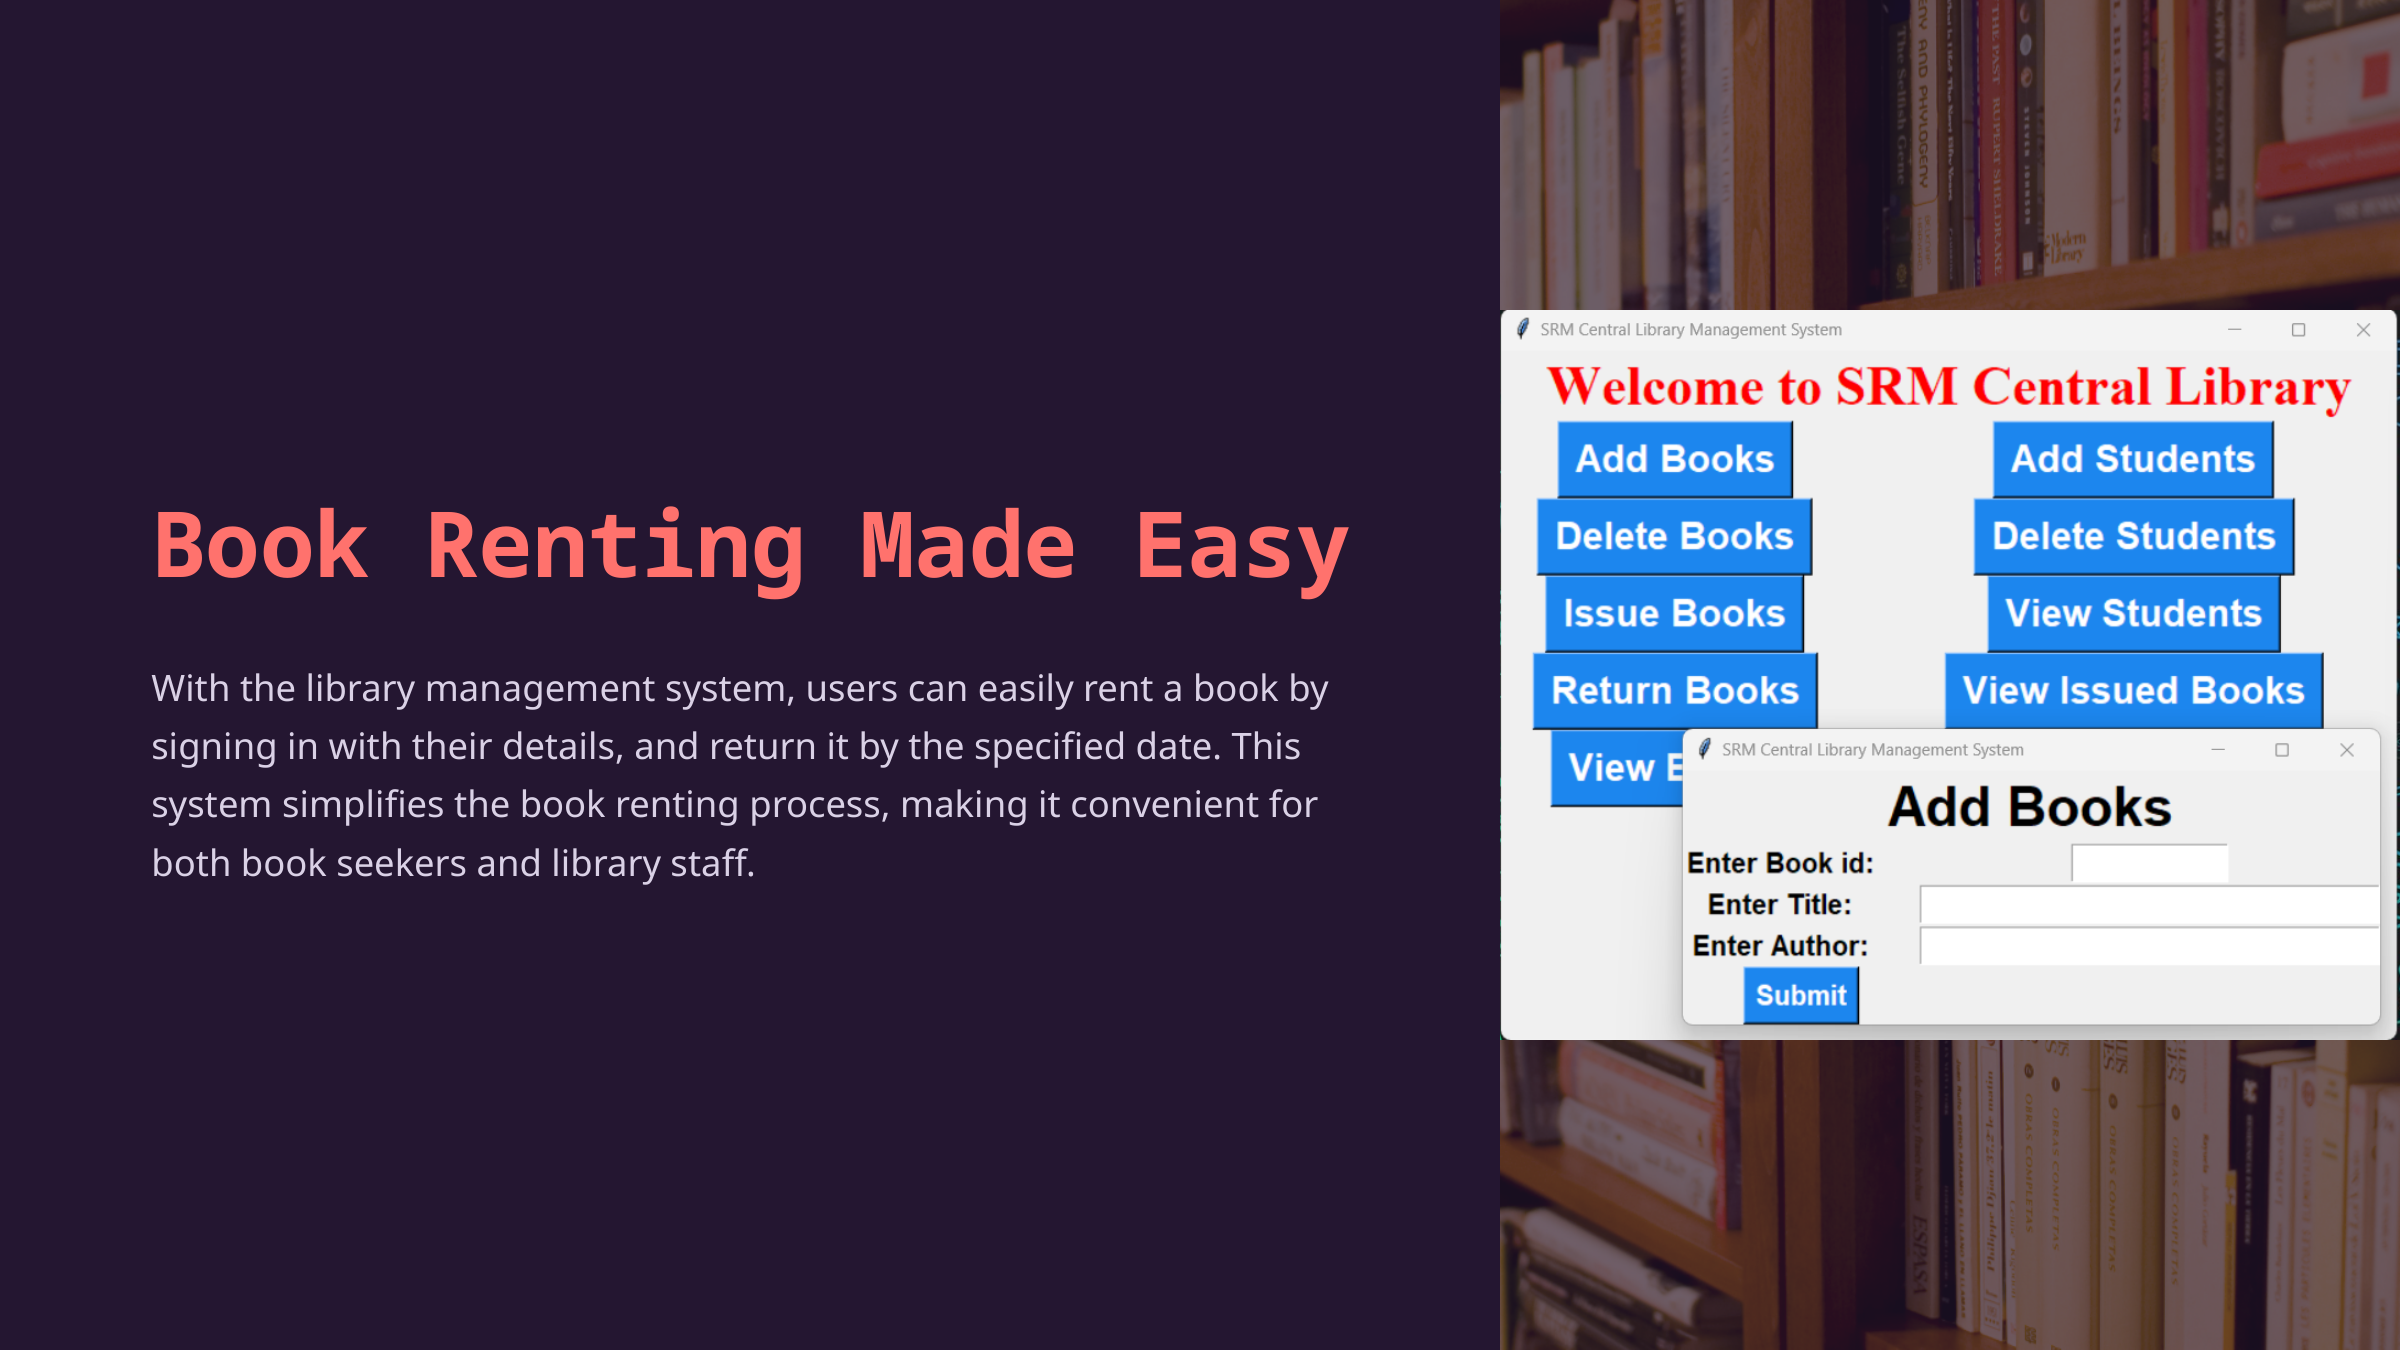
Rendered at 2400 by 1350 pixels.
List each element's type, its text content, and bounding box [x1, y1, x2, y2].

text_box With the library management system, users can easily rent a book by signing in with their details, and return it by the specified date. This system simplifies the book renting process, making it convenient for both book seekers and library staff. [136, 642, 1364, 876]
picture [1499, 0, 2400, 1350]
text_box [0, 0, 1499, 1350]
text_box Book Renting Made Easy [136, 474, 1155, 588]
